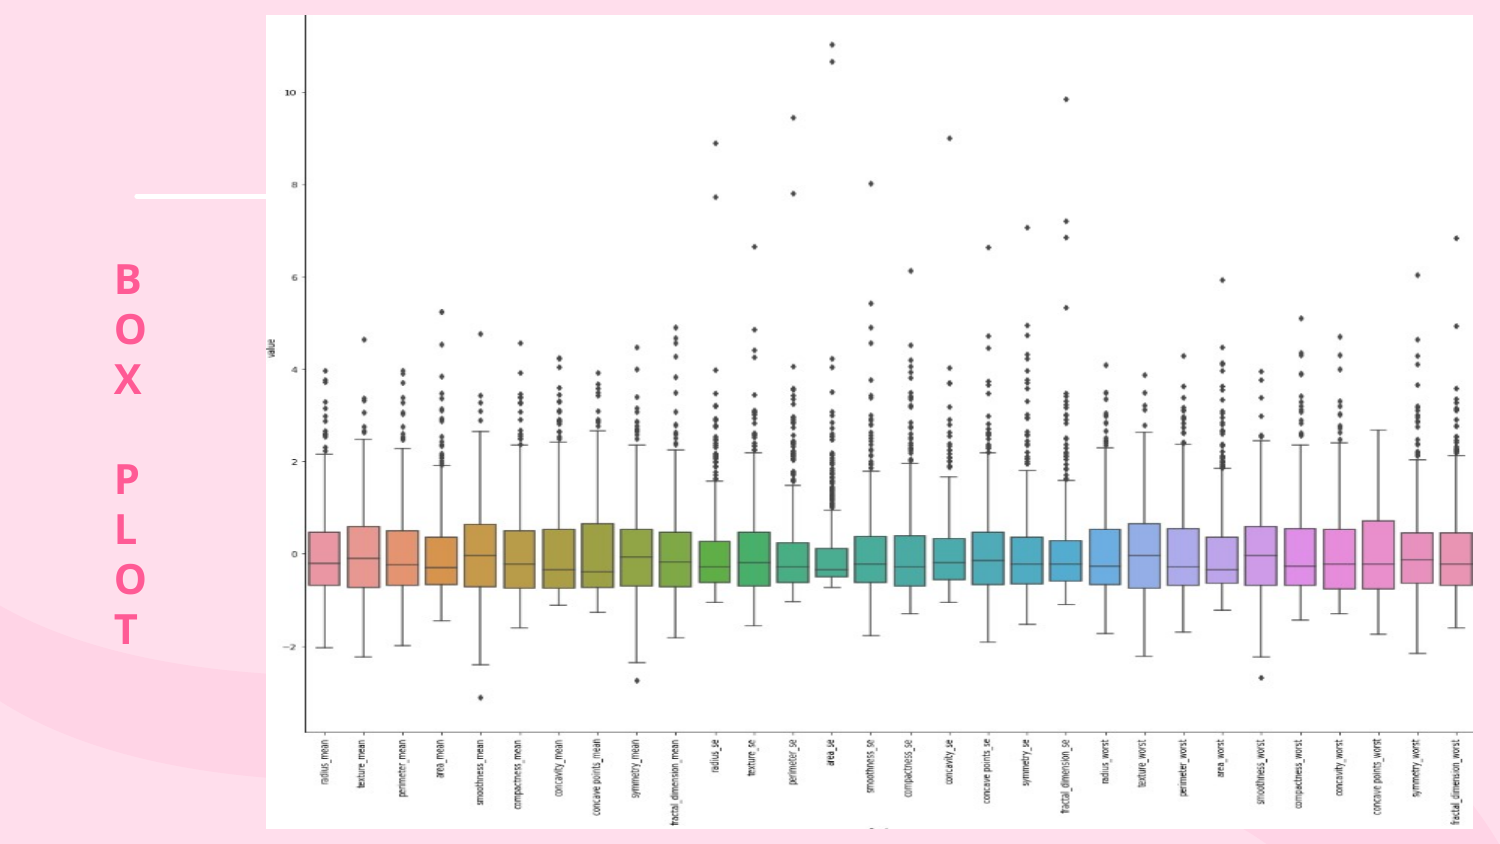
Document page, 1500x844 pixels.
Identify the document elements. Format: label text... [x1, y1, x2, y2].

picture [265, 15, 1473, 829]
text_box B O X P L O T [98, 237, 242, 668]
